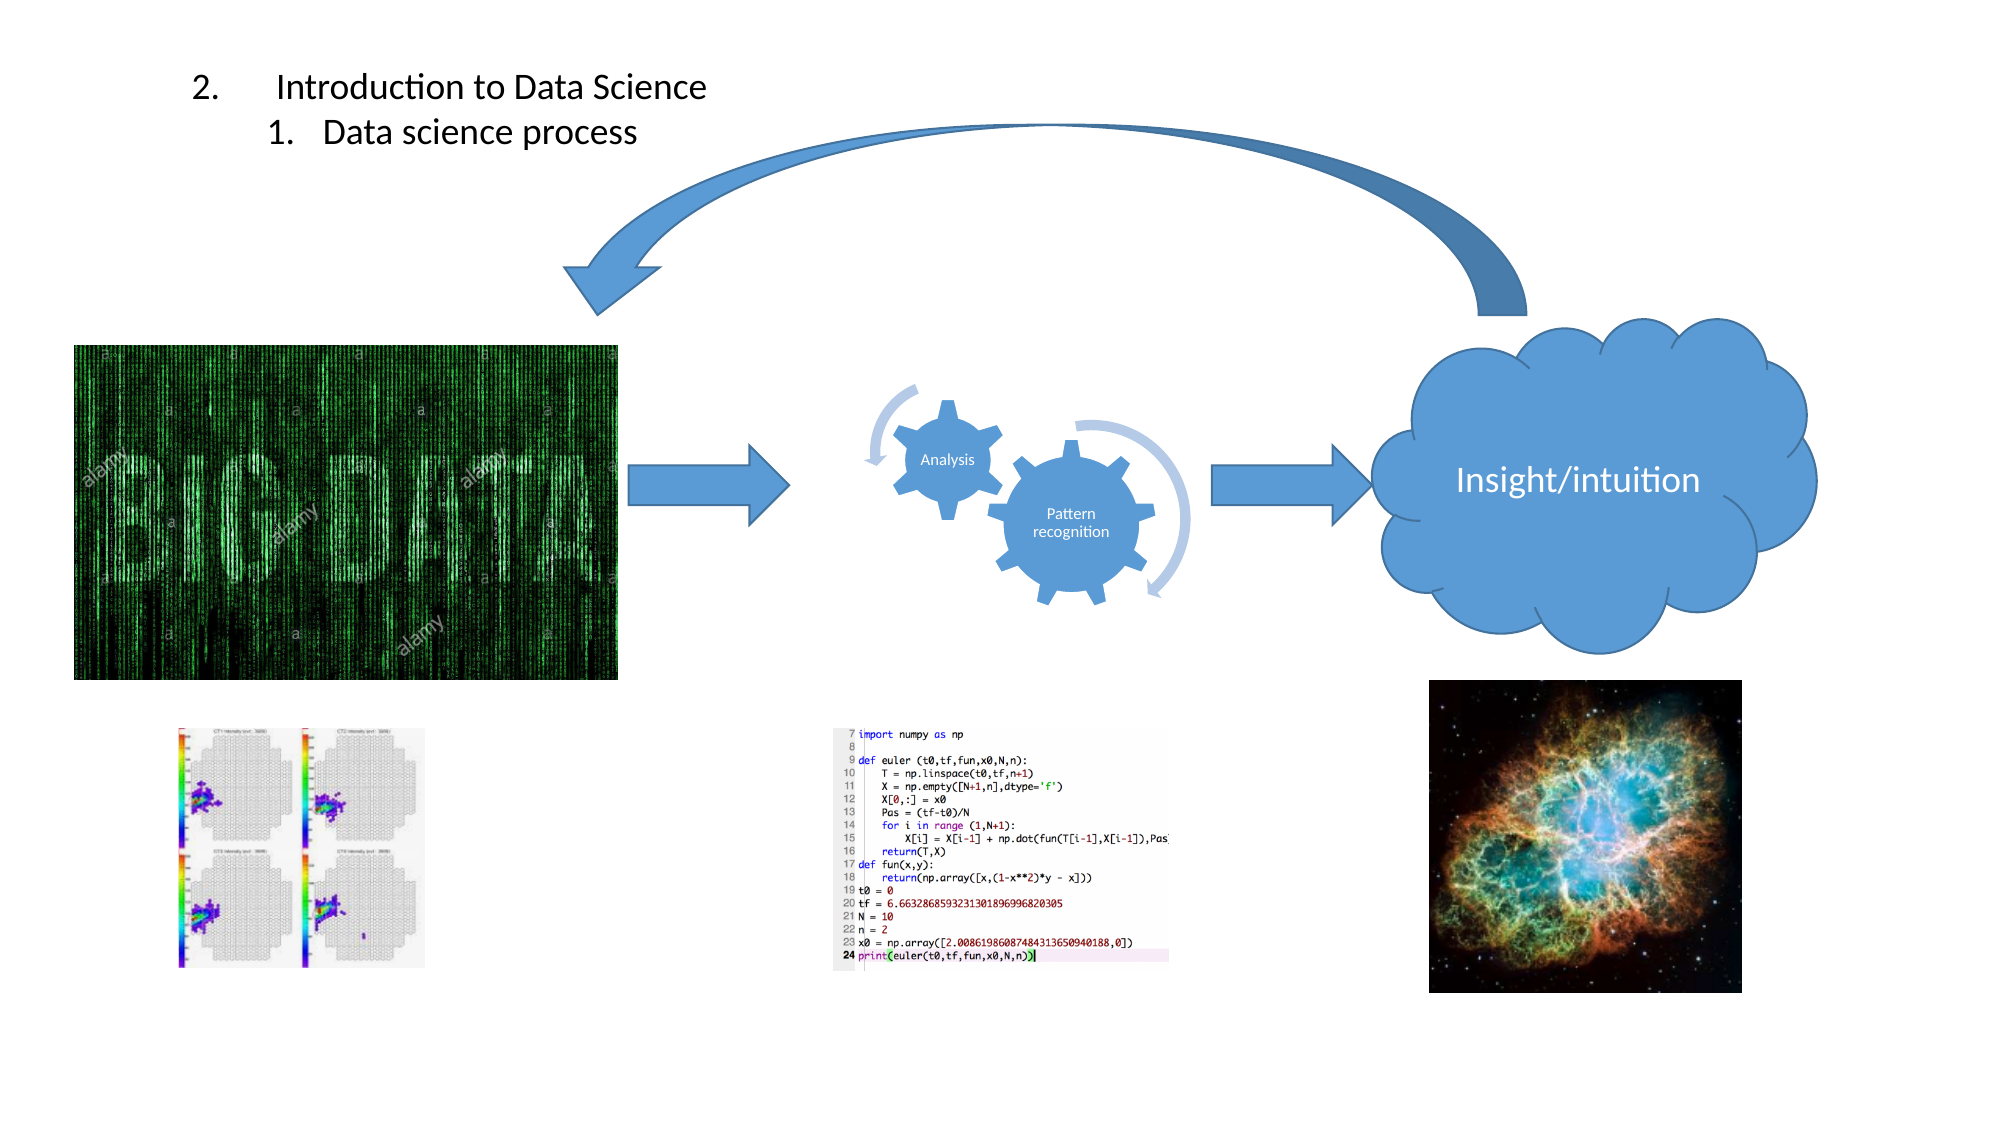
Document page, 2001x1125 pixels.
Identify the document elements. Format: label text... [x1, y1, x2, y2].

picture [74, 345, 618, 681]
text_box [790, 328, 1212, 642]
picture [178, 728, 425, 968]
text_box Insight/intuition [1370, 318, 1818, 655]
text_box [627, 442, 790, 528]
text_box [562, 123, 1528, 317]
text_box [1212, 442, 1374, 528]
picture [833, 728, 1169, 971]
picture [1429, 679, 1742, 993]
text_box Introduction to Data Science Data science process [176, 55, 758, 205]
